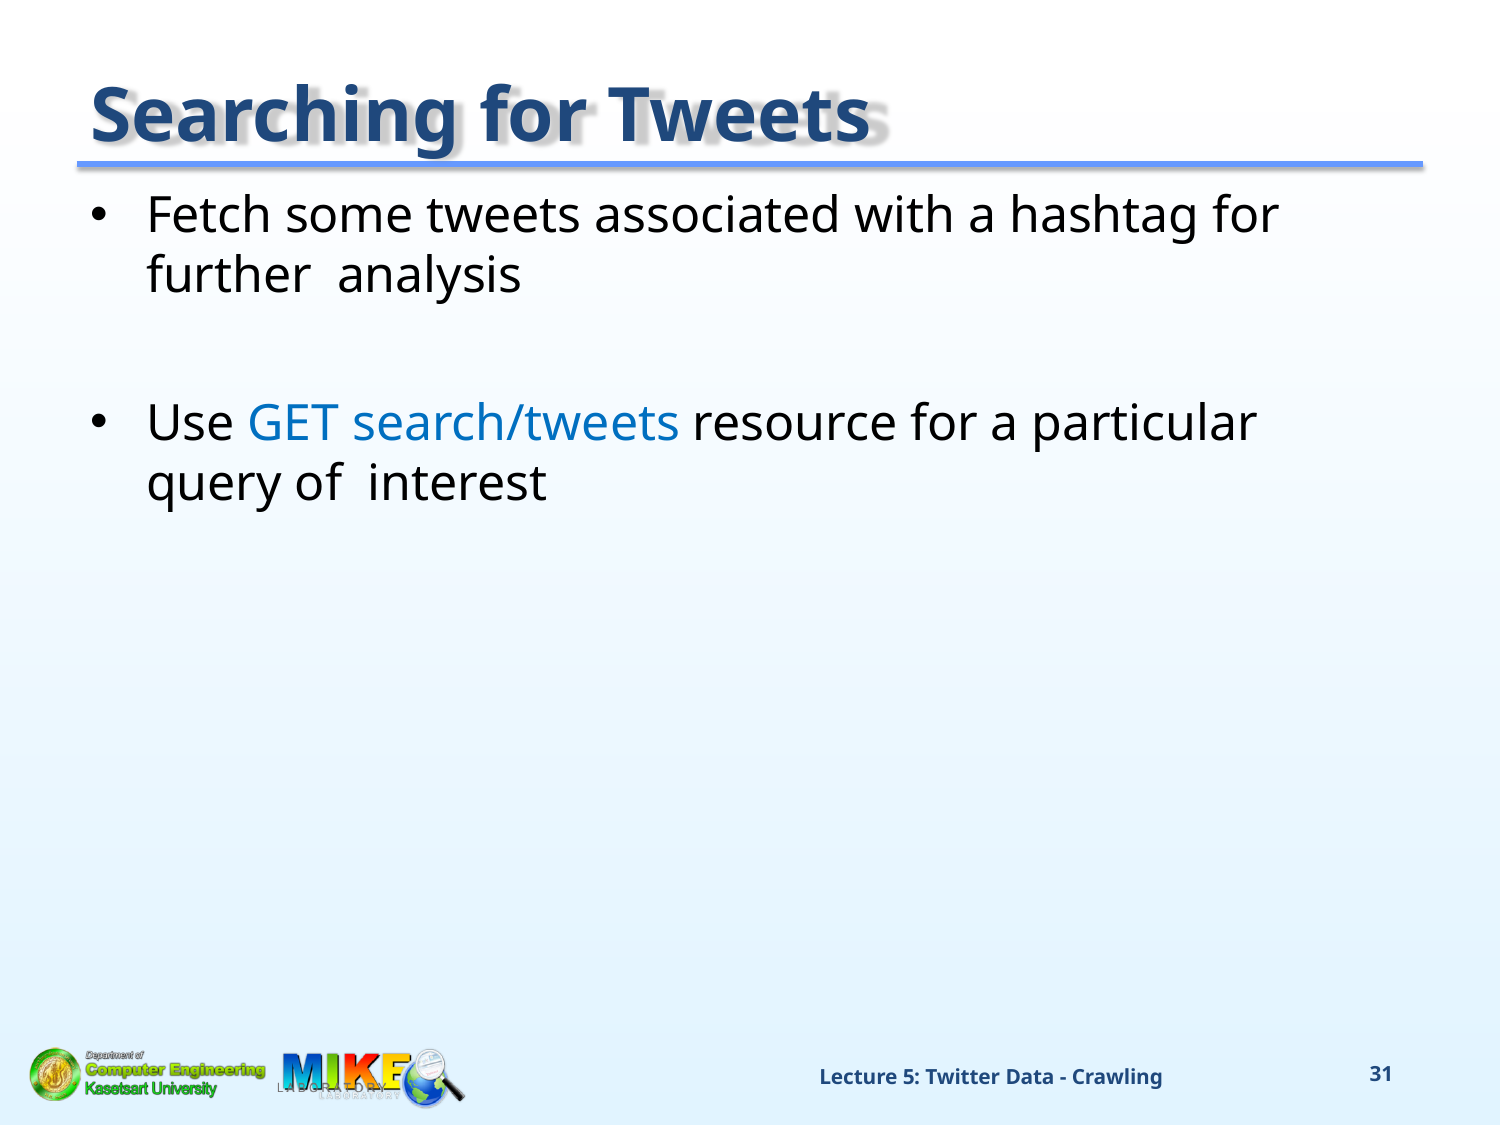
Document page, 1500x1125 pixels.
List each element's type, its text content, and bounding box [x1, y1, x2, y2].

text_box [42, 41, 941, 166]
footer Lecture 5: Twitter Data - Crawling [817, 1065, 1179, 1125]
slide_number 33 [1365, 1065, 1401, 1125]
title Searching for Tweets [87, 66, 1413, 255]
picture [0, 0, 1500, 1125]
text_box Fetch some tweets associated with a hashtag for further analysis Use GET search/tweets resource for a particular query of interest [87, 255, 1404, 511]
